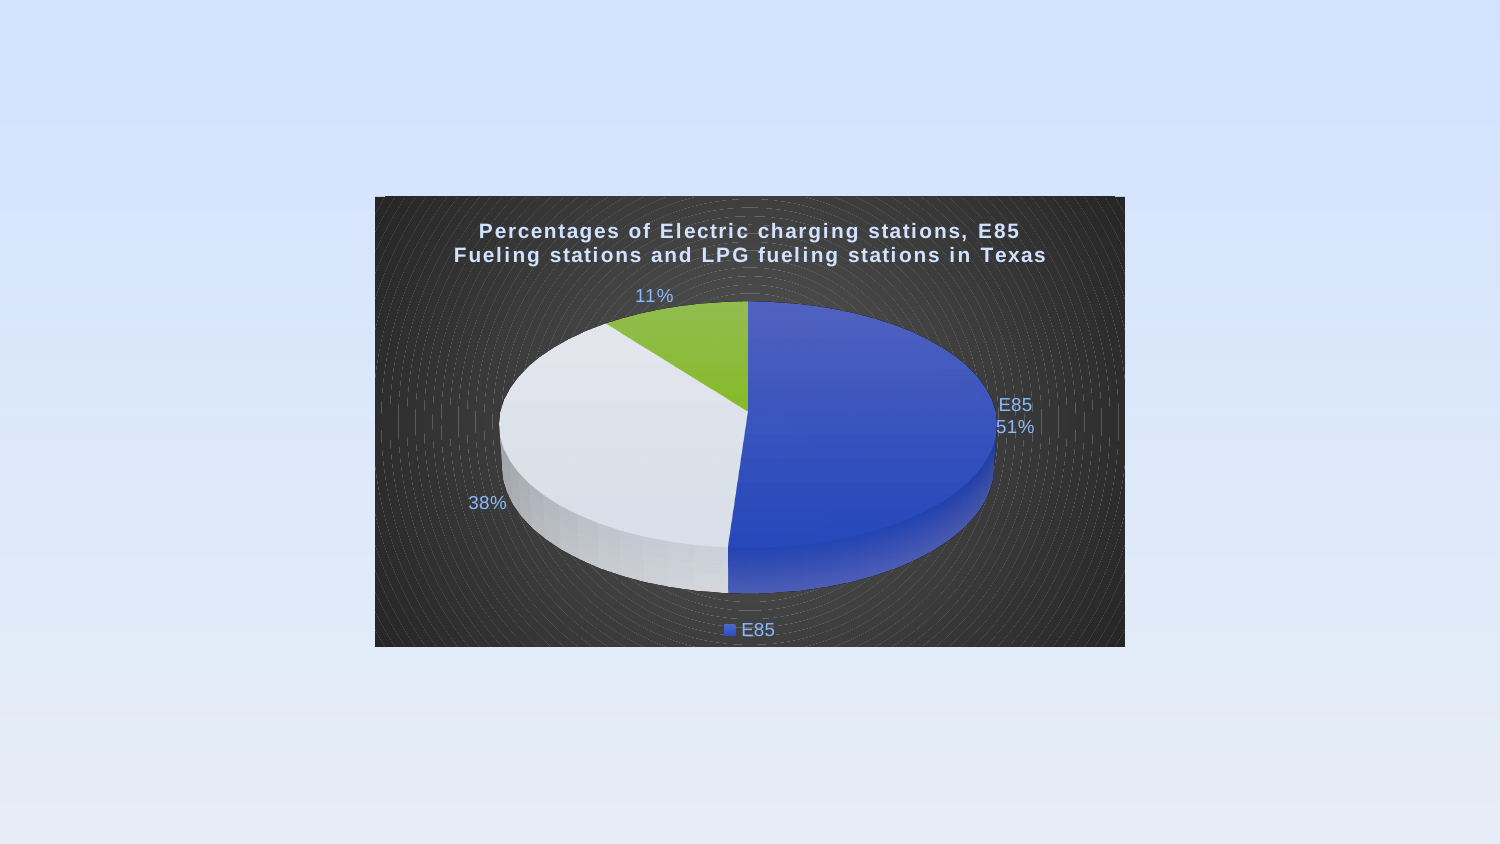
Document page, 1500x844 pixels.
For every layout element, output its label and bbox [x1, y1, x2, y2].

chart [374, 196, 1126, 648]
